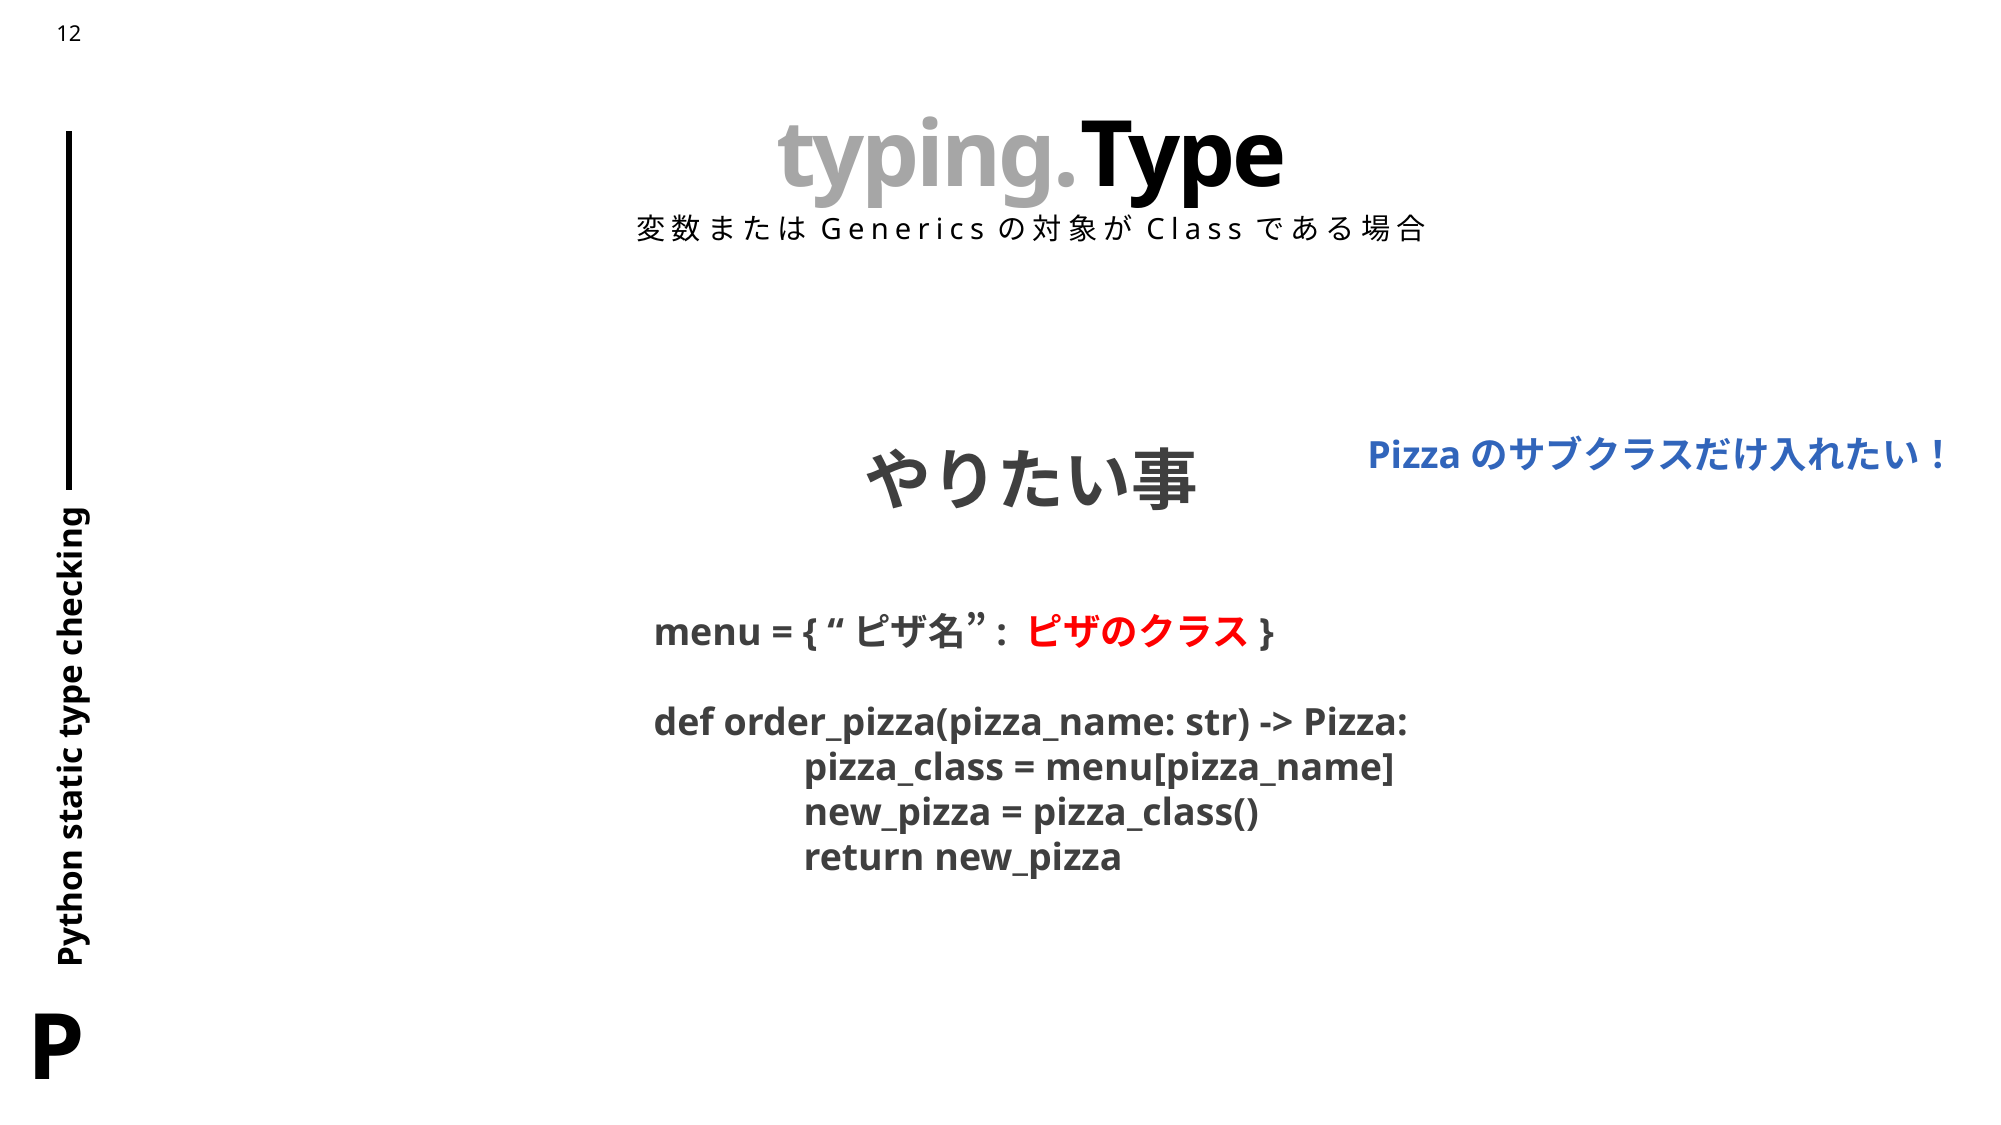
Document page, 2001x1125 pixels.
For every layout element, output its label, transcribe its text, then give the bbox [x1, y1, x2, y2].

text_box Pizzaのサブクラスだけ入れたい！ [1352, 424, 1973, 484]
list 変数またはGenericsの対象がClassである場合 [137, 204, 1925, 257]
title typing.Type [137, 0, 1925, 204]
text_box やりたい事 menu = { “ピザ名”: ピザのクラス} def order_pizza(pizza_name: str) -> Pizza: pizza_class = menu[pizza_name] new_pizza = pizza_class() return new_pizza [638, 430, 1424, 976]
